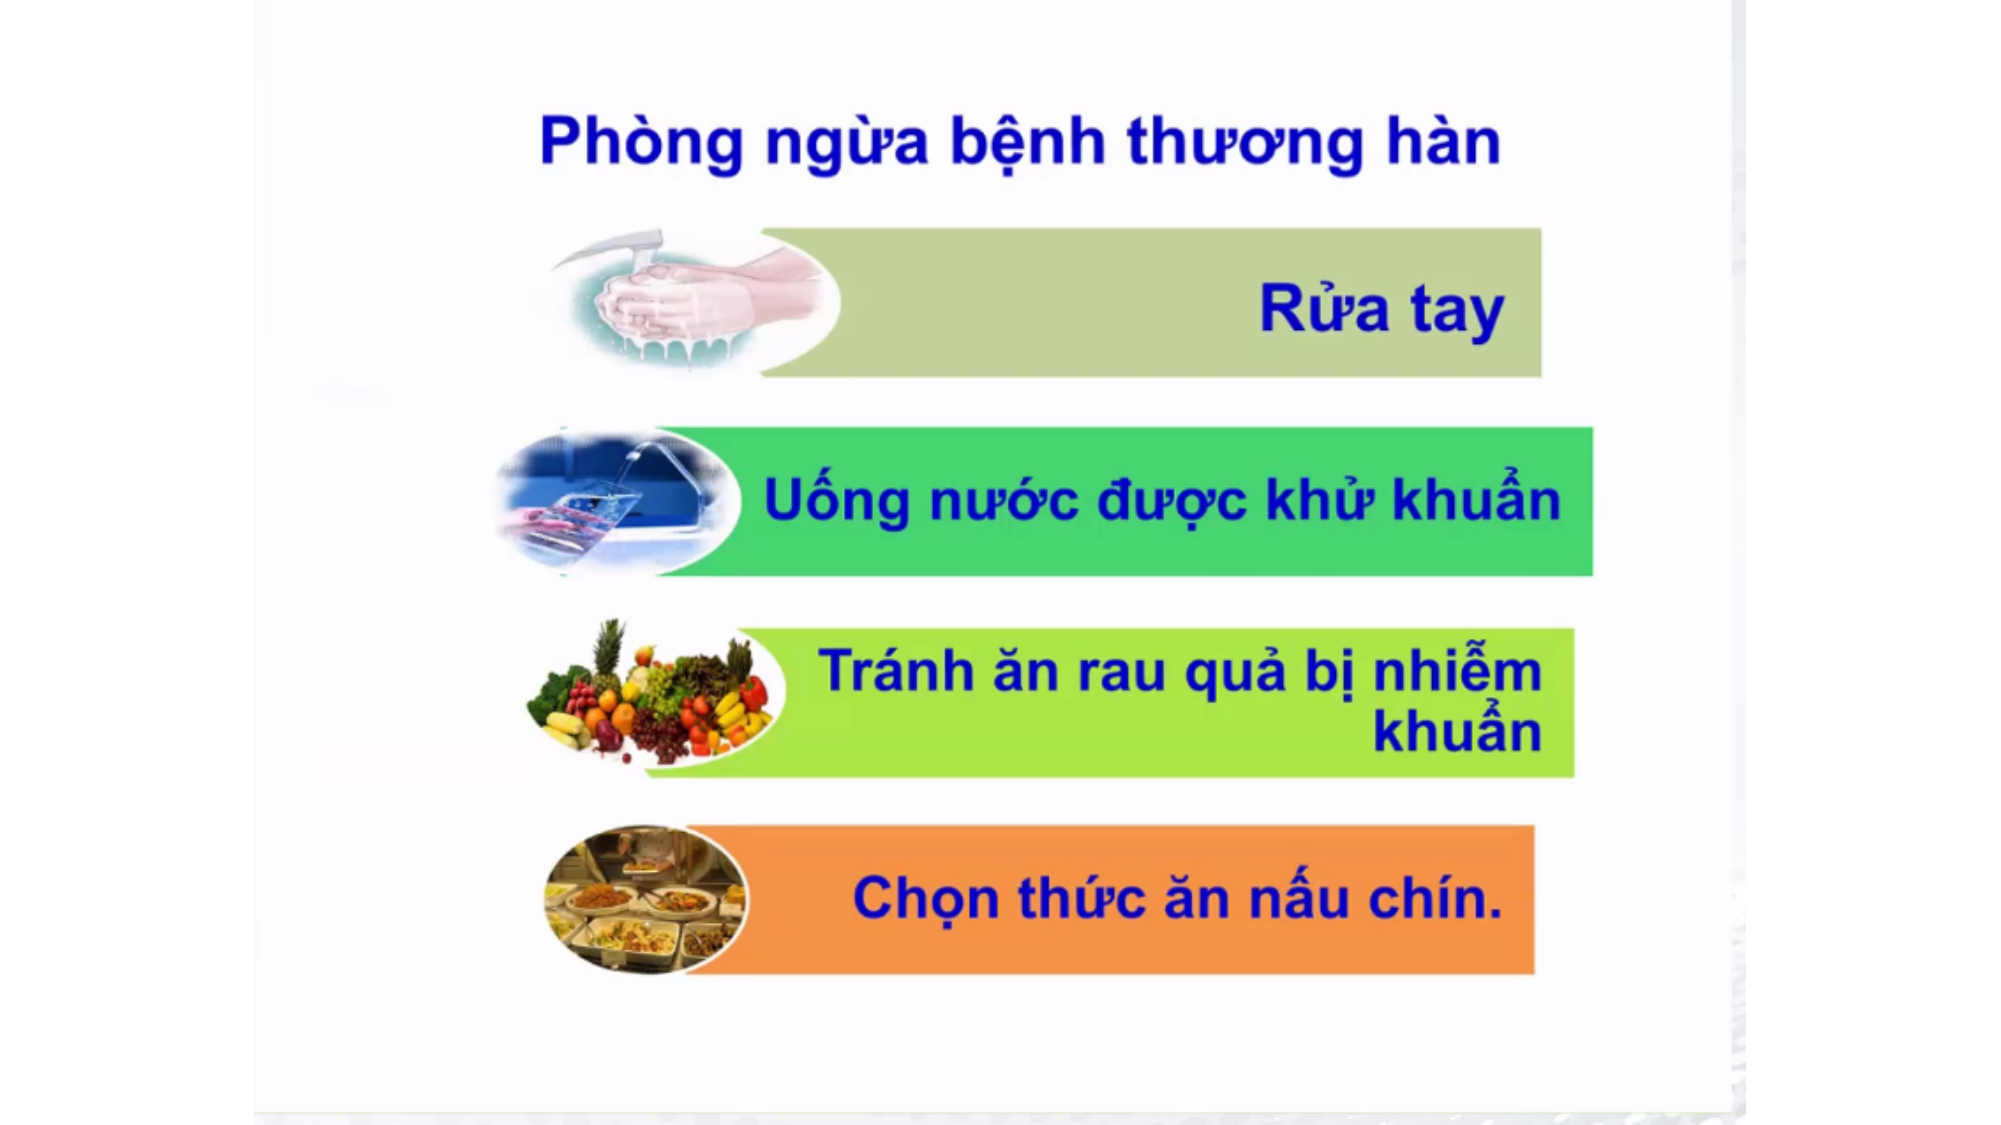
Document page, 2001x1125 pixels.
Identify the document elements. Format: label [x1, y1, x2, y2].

picture [254, 0, 1746, 1125]
